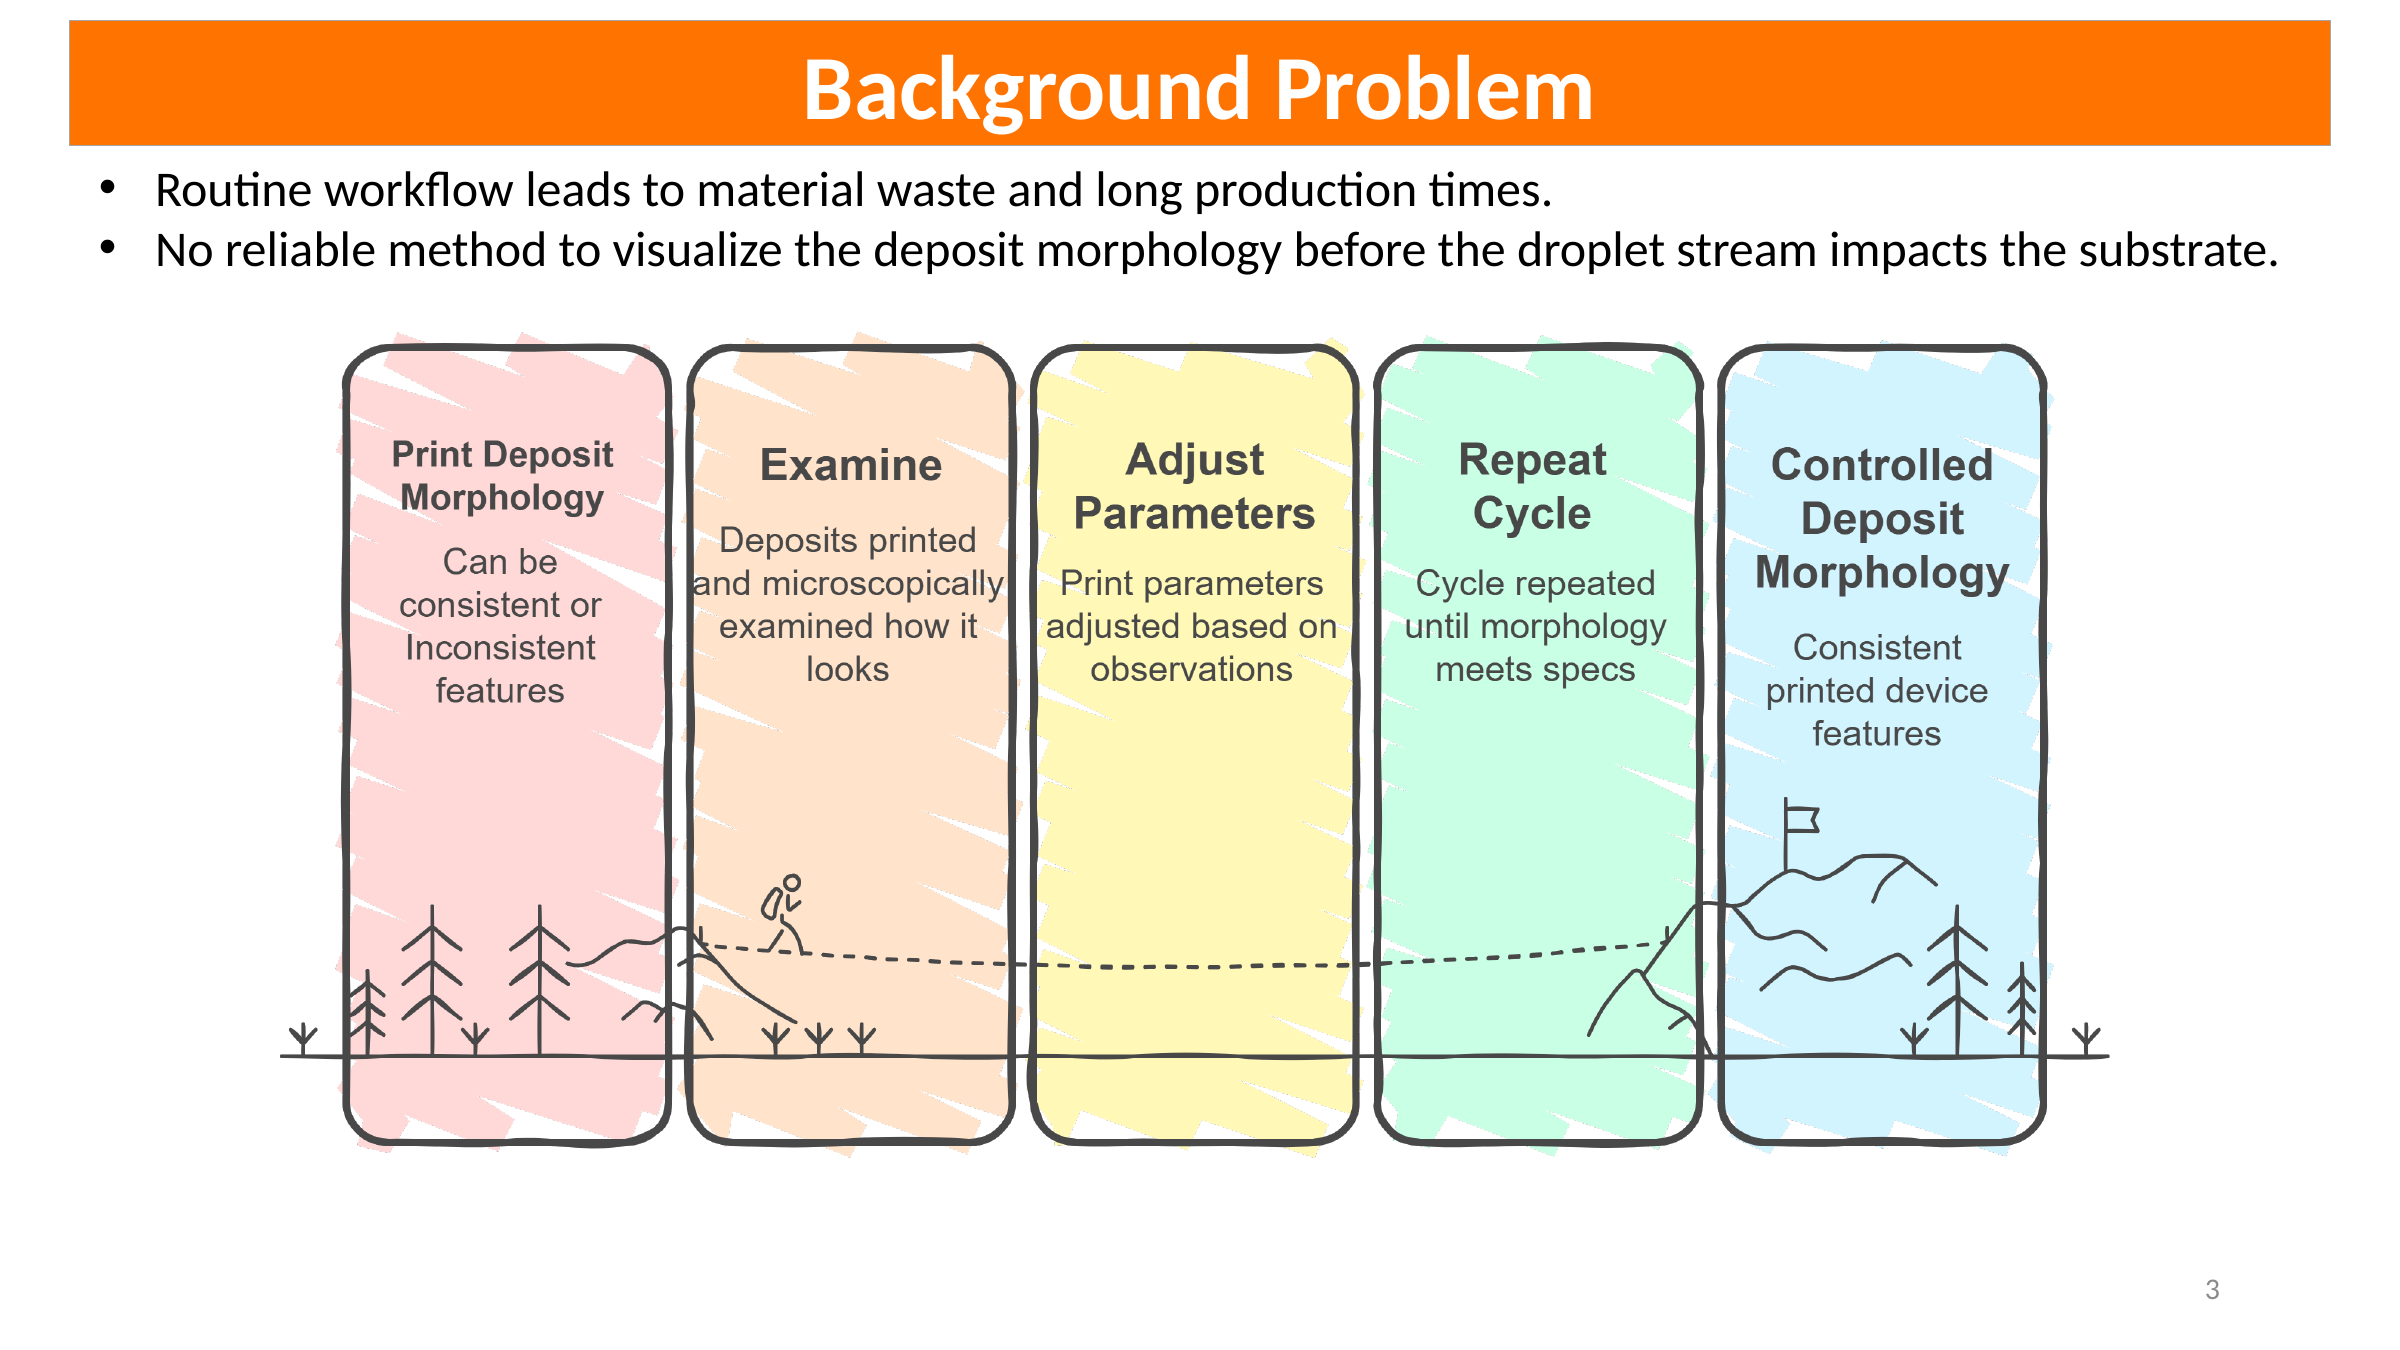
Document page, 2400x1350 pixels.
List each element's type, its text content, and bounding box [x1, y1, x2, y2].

text_box 3 [1694, 1251, 2235, 1324]
text_box Background Problem [69, 20, 2331, 146]
text_box Routine workflow leads to material waste and long production times. No reliable method to visualize the deposit morphology before the droplet stream impacts the substrate. [68, 141, 2331, 1013]
picture [217, 317, 2172, 1170]
